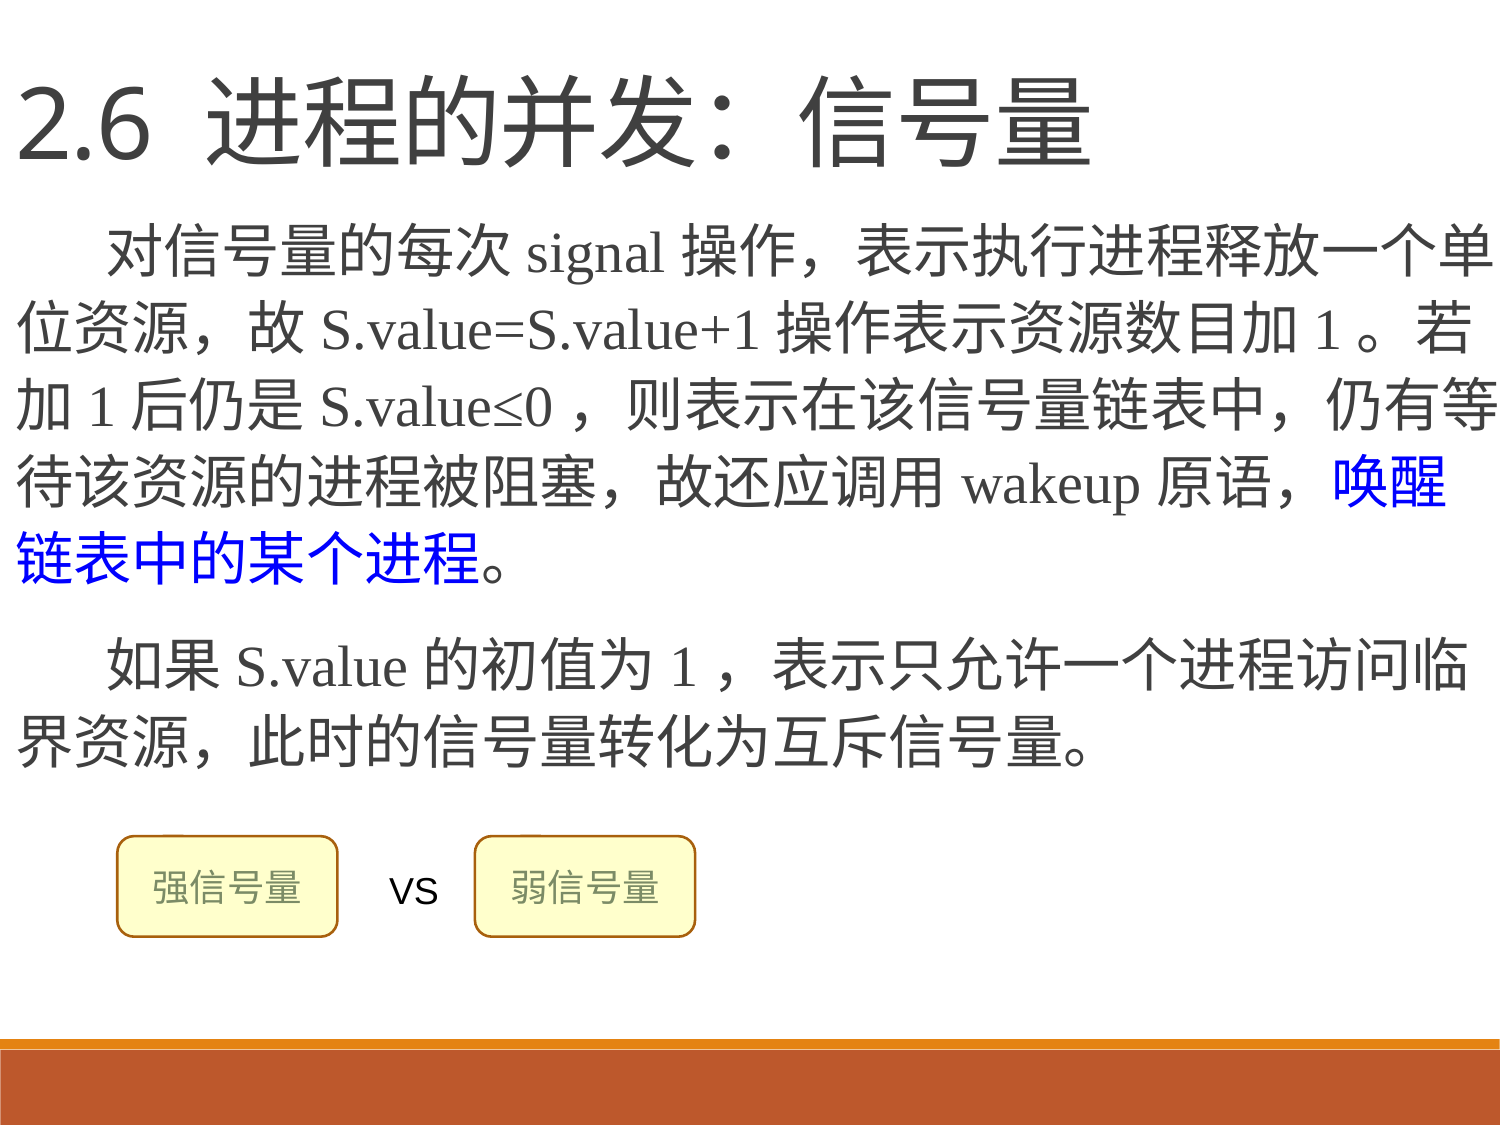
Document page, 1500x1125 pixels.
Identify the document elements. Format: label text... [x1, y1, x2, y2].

text_box 强信号量 [115, 834, 339, 938]
list 对信号量的每次signal操作，表示执行进程释放一个单位资源，故S.value=S.value+1操作表示资源数目加1。若加1后仍是S.value≤0，则表示在该信号量链表中，仍有等待该资源的进程被阻塞，故还应调用wakeup原语，唤醒链表中的某个进程。 如果S.value的初值为1，表示只允许一个进程访问临界资源，此时的信号量转化为互斥信号量。 [0, 200, 1500, 825]
title 2.6 进程的并发：信号量 [0, 0, 1500, 188]
text_box VS [374, 859, 455, 919]
text_box 弱信号量 [473, 834, 697, 938]
